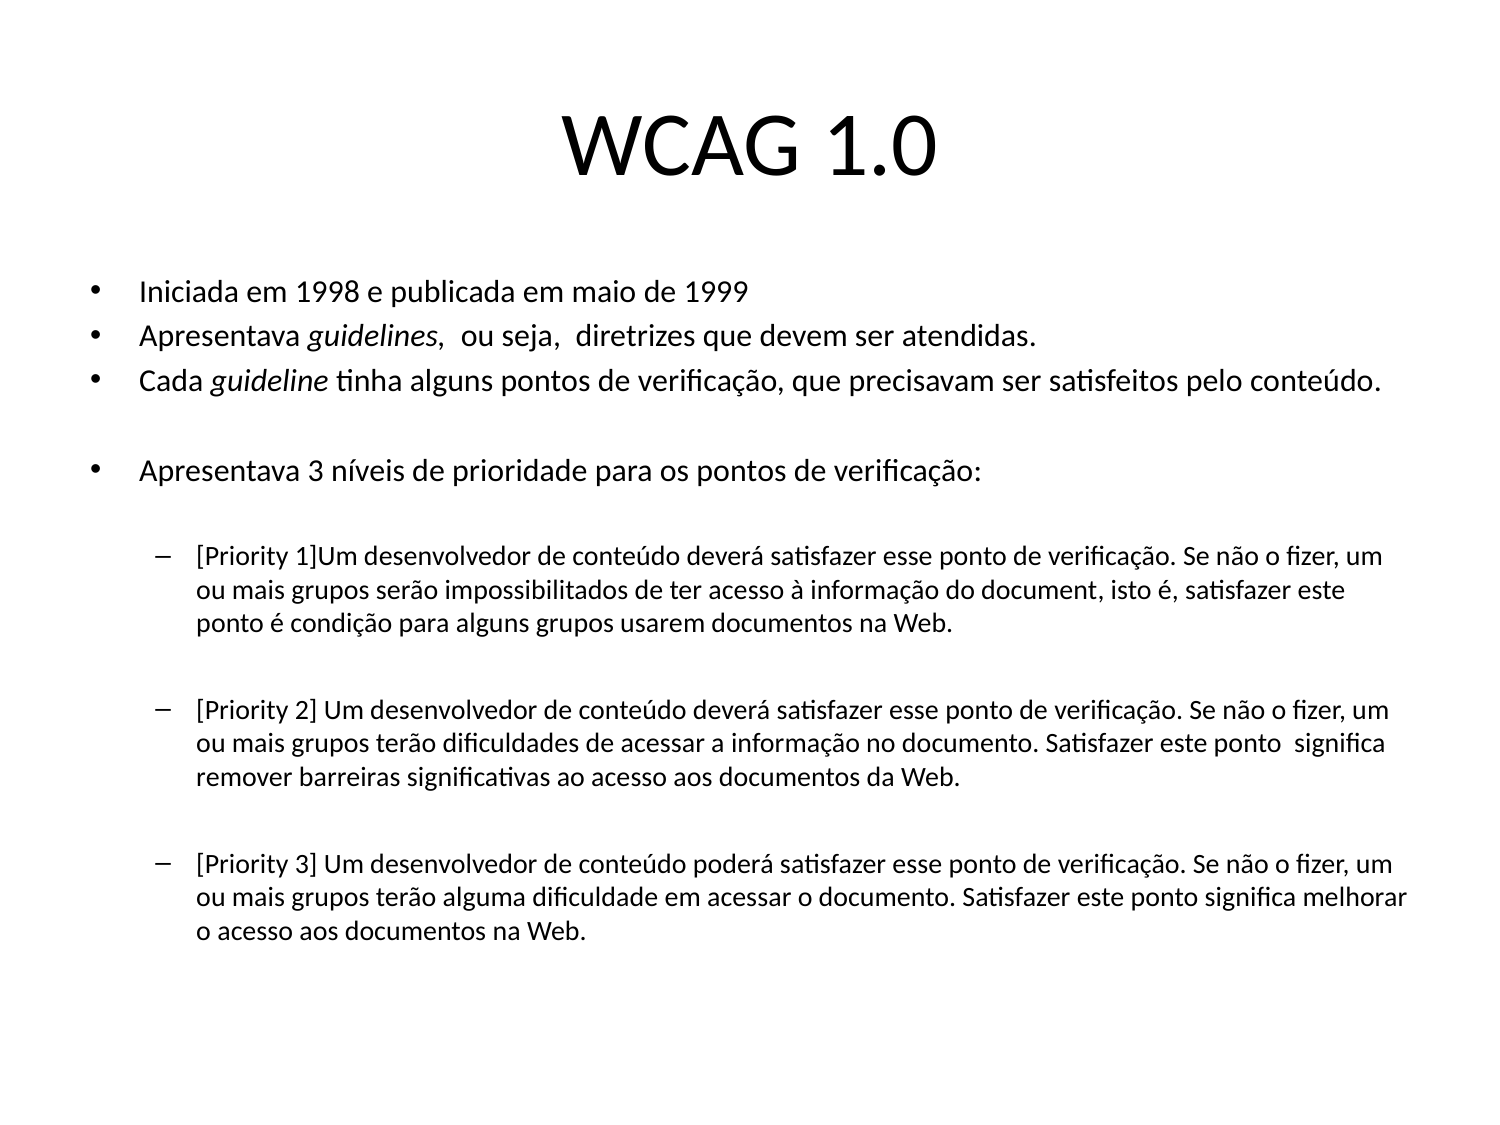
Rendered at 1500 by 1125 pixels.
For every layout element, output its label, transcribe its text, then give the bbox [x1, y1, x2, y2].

title WCAG 1.0 [75, 45, 1425, 233]
list Iniciada em 1998 e publicada em maio de 1999 Apresentava guidelines, ou seja, diretrizes que devem ser atendidas. Cada guideline tinha alguns pontos de verificação, que precisavam ser satisfeitos pelo conteúdo. Apresentava 3 níveis de prioridade para os pontos de verificação: [Priority 1]Um desenvolvedor de conteúdo deverá satisfazer esse ponto de verificação. Se não o fizer, um ou mais grupos serão impossibilitados de ter acesso à informação do document, isto é, satisfazer este ponto é condição para alguns grupos usarem documentos na Web. [Priority 2] Um desenvolvedor de conteúdo deverá satisfazer esse ponto de verificação. Se não o fizer, um ou mais grupos terão dificuldades de acessar a informação no documento. Satisfazer este ponto significa remover barreiras significativas ao acesso aos documentos da Web. [Priority 3] Um desenvolvedor de conteúdo poderá satisfazer esse ponto de verificação. Se não o fizer, um ou mais grupos terão alguma dificuldade em acessar o documento. Satisfazer este ponto significa melhorar o acesso aos documentos na Web. [75, 262, 1425, 1005]
